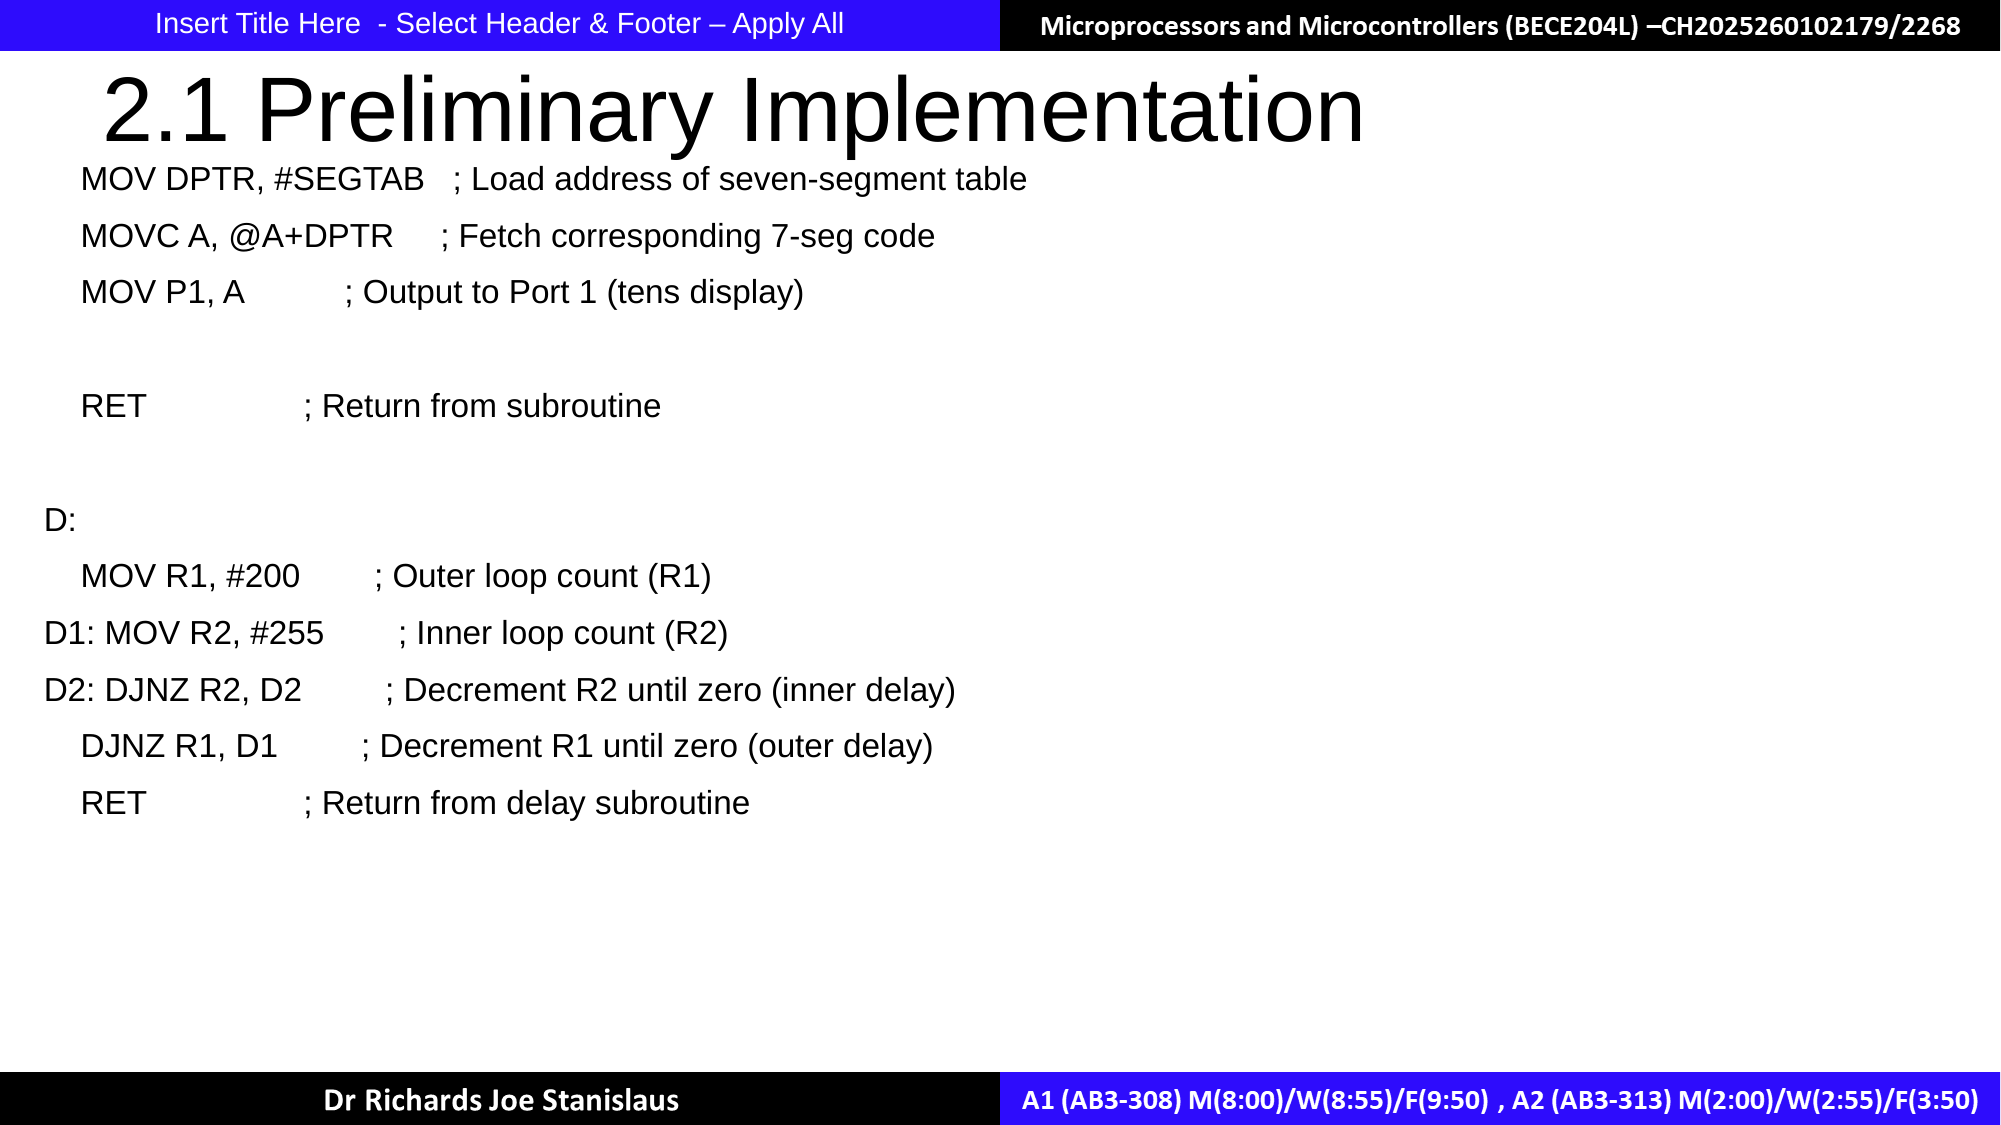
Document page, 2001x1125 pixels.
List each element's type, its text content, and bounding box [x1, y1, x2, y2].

picture [0, 0, 2001, 1125]
title 2.1 Preliminary Implementation [87, 43, 1928, 180]
list MOV DPTR, #SEGTAB ; Load address of seven-segment table MOVC A, @A+DPTR ; Fetch corresponding 7-seg code MOV P1, A ; Output to Port 1 (tens display) RET ; Return from subroutine D: MOV R1, #200 ; Outer loop count (R1) D1: MOV R2, #255 ; Inner loop count (R2) D2: DJNZ R2, D2 ; Decrement R2 until zero (inner delay) DJNZ R1, D1 ; Decrement R1 until zero (outer delay) RET ; Return from delay subroutine [28, 154, 1868, 1061]
footer Insert Title Here - Select Header & Footer – Apply All [0, 0, 1000, 53]
